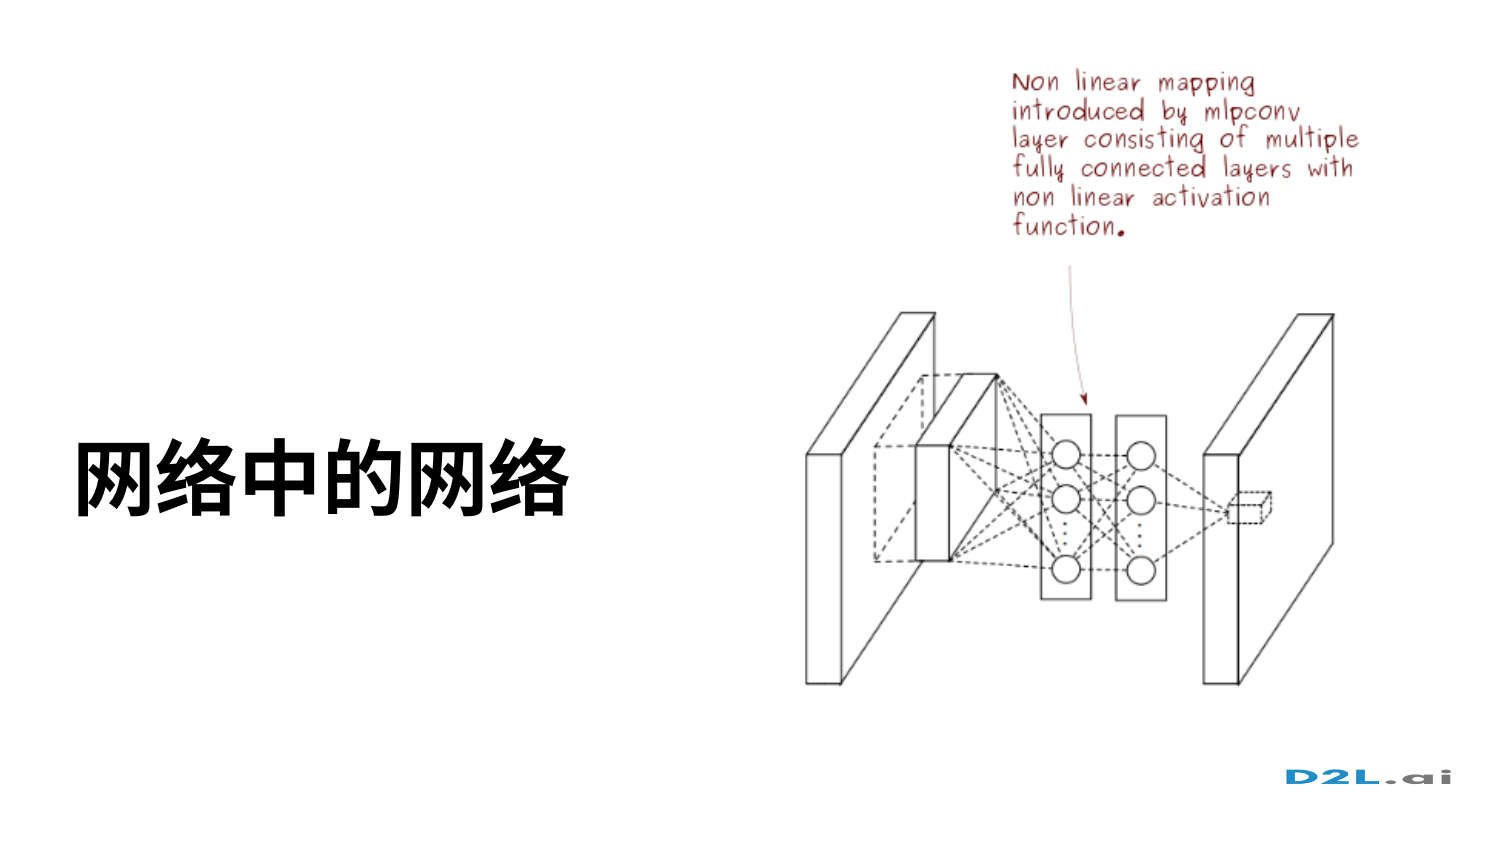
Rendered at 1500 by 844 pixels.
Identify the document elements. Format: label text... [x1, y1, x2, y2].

picture [784, 51, 1376, 706]
title 网络中的网络 [64, 322, 752, 630]
picture [1284, 745, 1454, 806]
